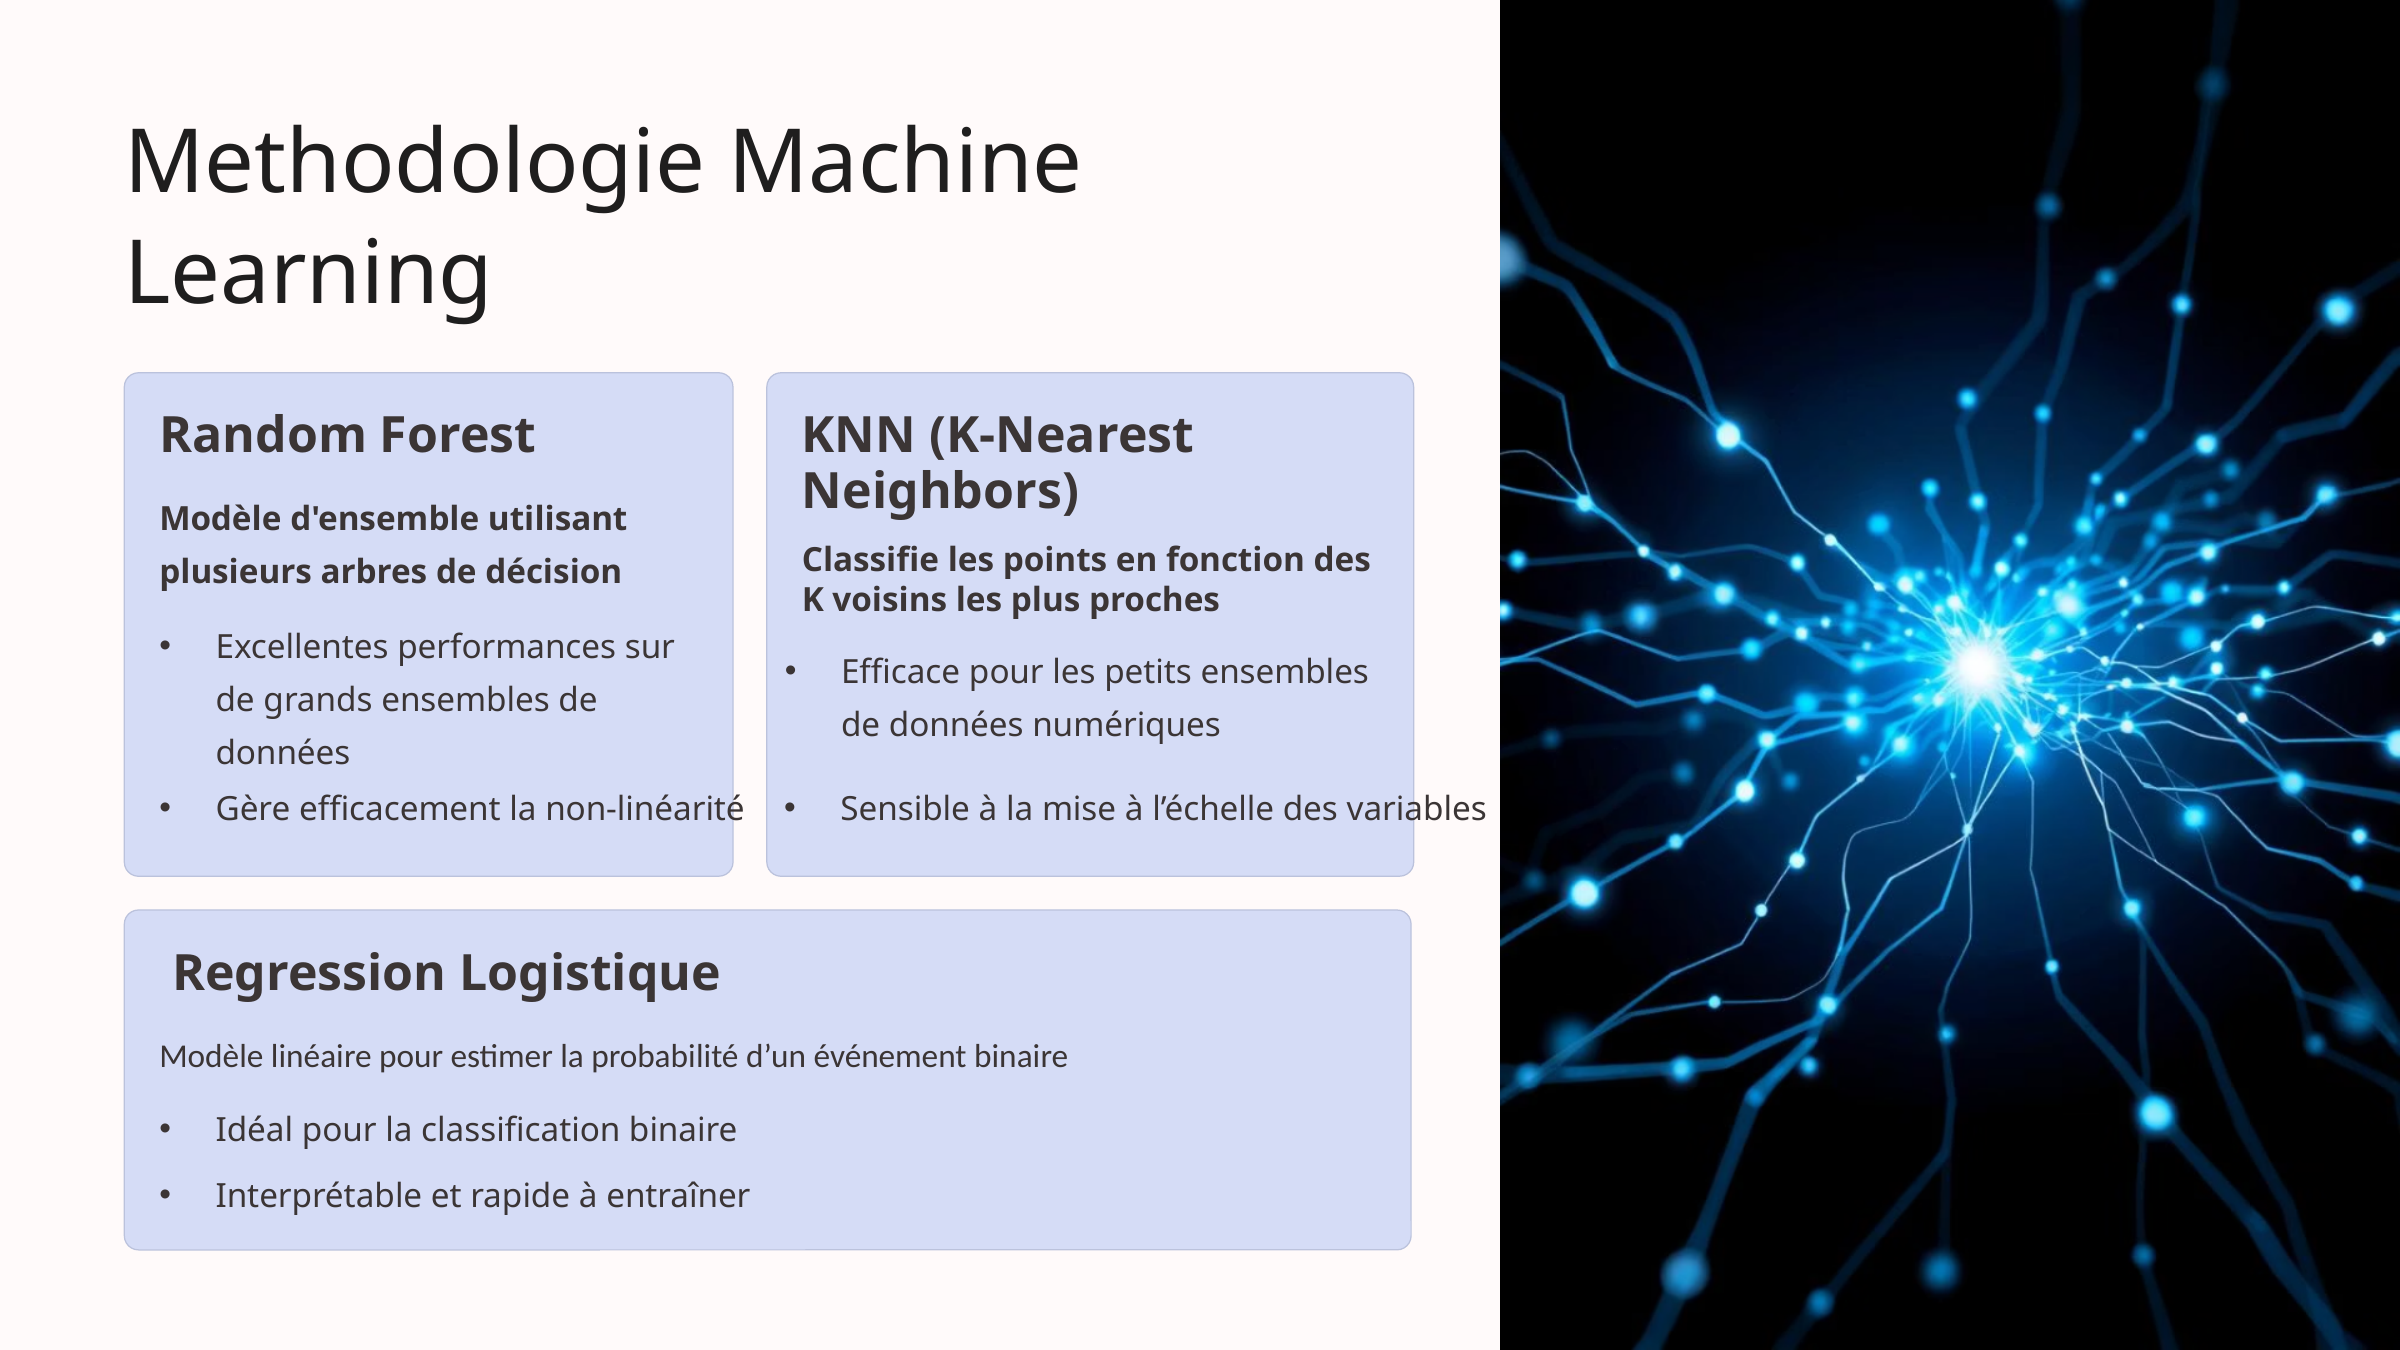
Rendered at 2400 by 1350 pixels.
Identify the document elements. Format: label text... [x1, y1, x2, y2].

text_box Sensible à la mise à l’échelle des variables [784, 773, 1323, 828]
text_box [766, 372, 1414, 877]
text_box [124, 909, 1412, 1250]
text_box Idéal pour la classification binaire [159, 1095, 1341, 1150]
text_box Efficace pour les petits ensembles de données numériques [784, 637, 1411, 734]
text_box Modèle d'ensemble utilisant plusieurs arbres de décision [159, 483, 699, 592]
text_box Gère efficacement la non-linéarité [159, 774, 699, 840]
text_box KNN (K-Nearest Neighbors) [801, 407, 1412, 507]
text_box Excellentes performances sur de grands ensembles de données [159, 611, 699, 720]
text_box Modèle linéaire pour estimer la probabilité d’un événement binaire [159, 1020, 1341, 1075]
picture [1499, 0, 2400, 1350]
text_box Classifie les points en fonction des K voisins les plus proches [801, 537, 1377, 637]
text_box Regression Logistique [159, 945, 723, 996]
text_box Interprétable et rapide à entraîner [159, 1160, 1341, 1215]
text_box [124, 372, 734, 877]
text_box Random Forest [159, 407, 723, 459]
text_box Methodologie Machine Learning [124, 100, 1376, 323]
